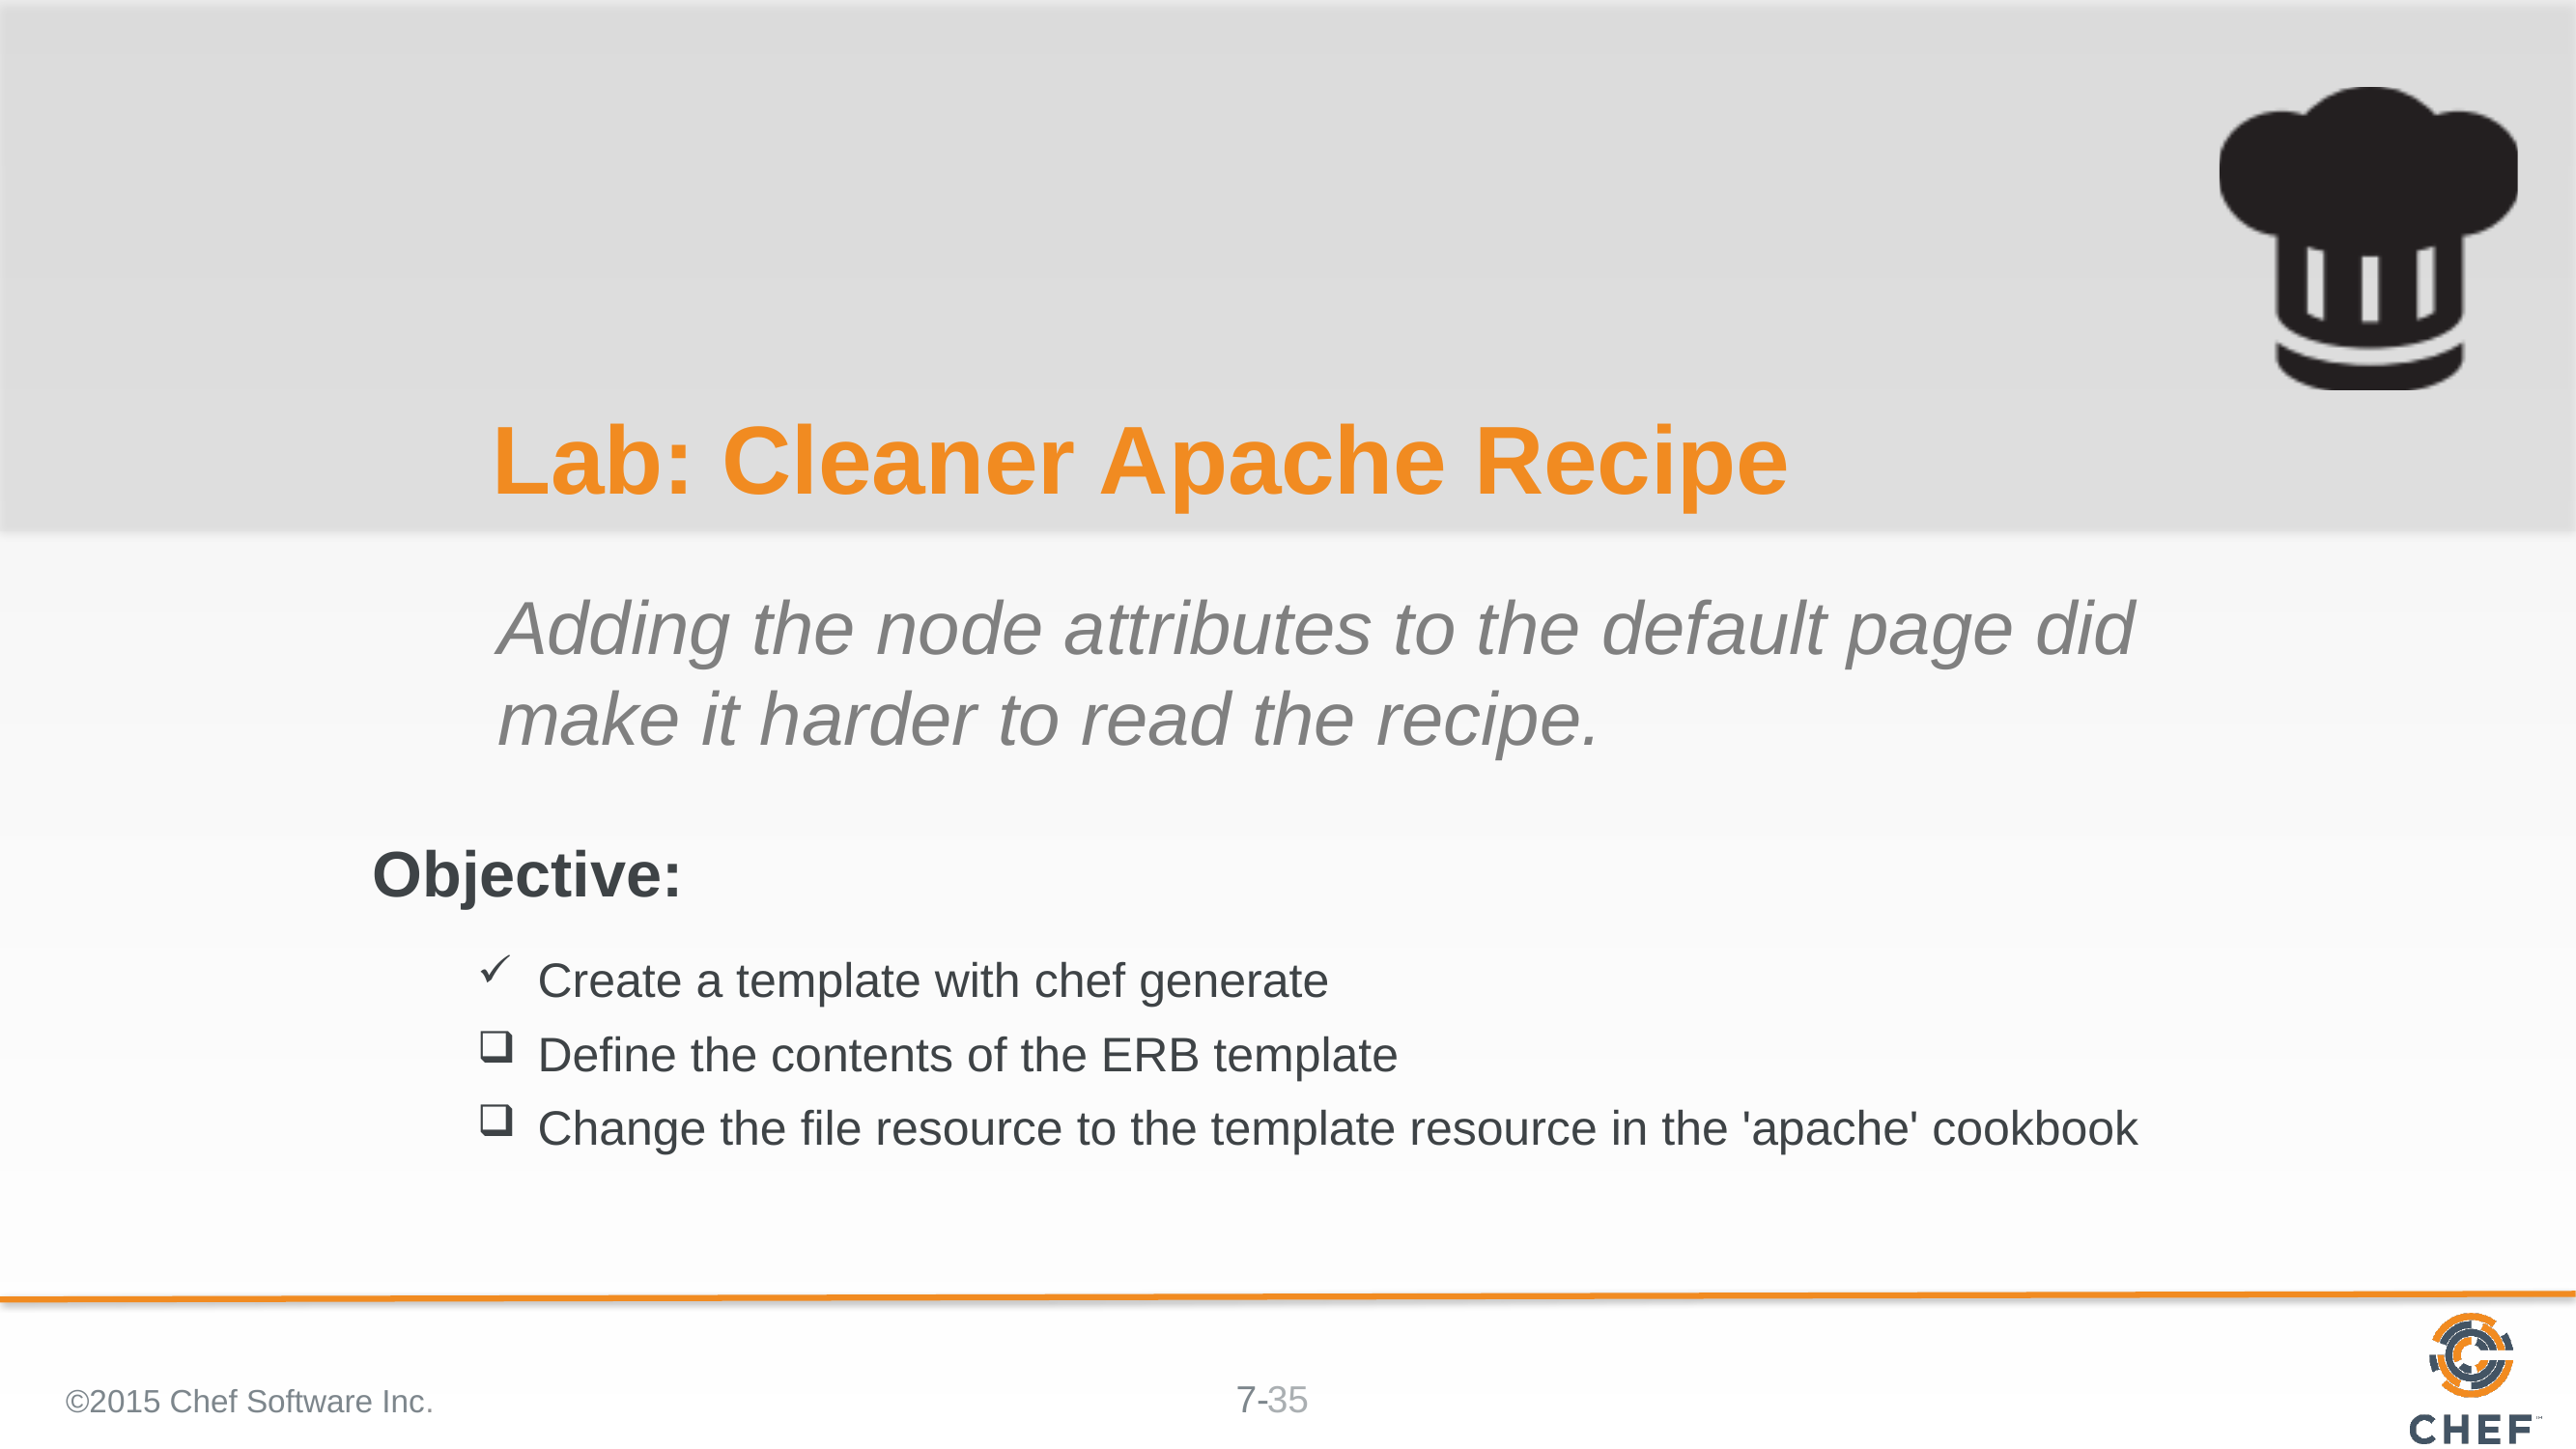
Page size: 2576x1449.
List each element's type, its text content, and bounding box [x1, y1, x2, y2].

footer ©2015 Chef Software Inc. [51, 1359, 952, 1440]
picture [2399, 1297, 2550, 1449]
title Lab: Cleaner Apache Recipe [477, 395, 2217, 531]
slide_number 35 [998, 1359, 1578, 1437]
list Create a template with chef generate Define the contents of the ERB template Change the file resource to the template resource in the 'apache' cookbook [477, 949, 2271, 1243]
list Adding the node attributes to the default page did make it harder to read the recipe. [478, 549, 2272, 791]
